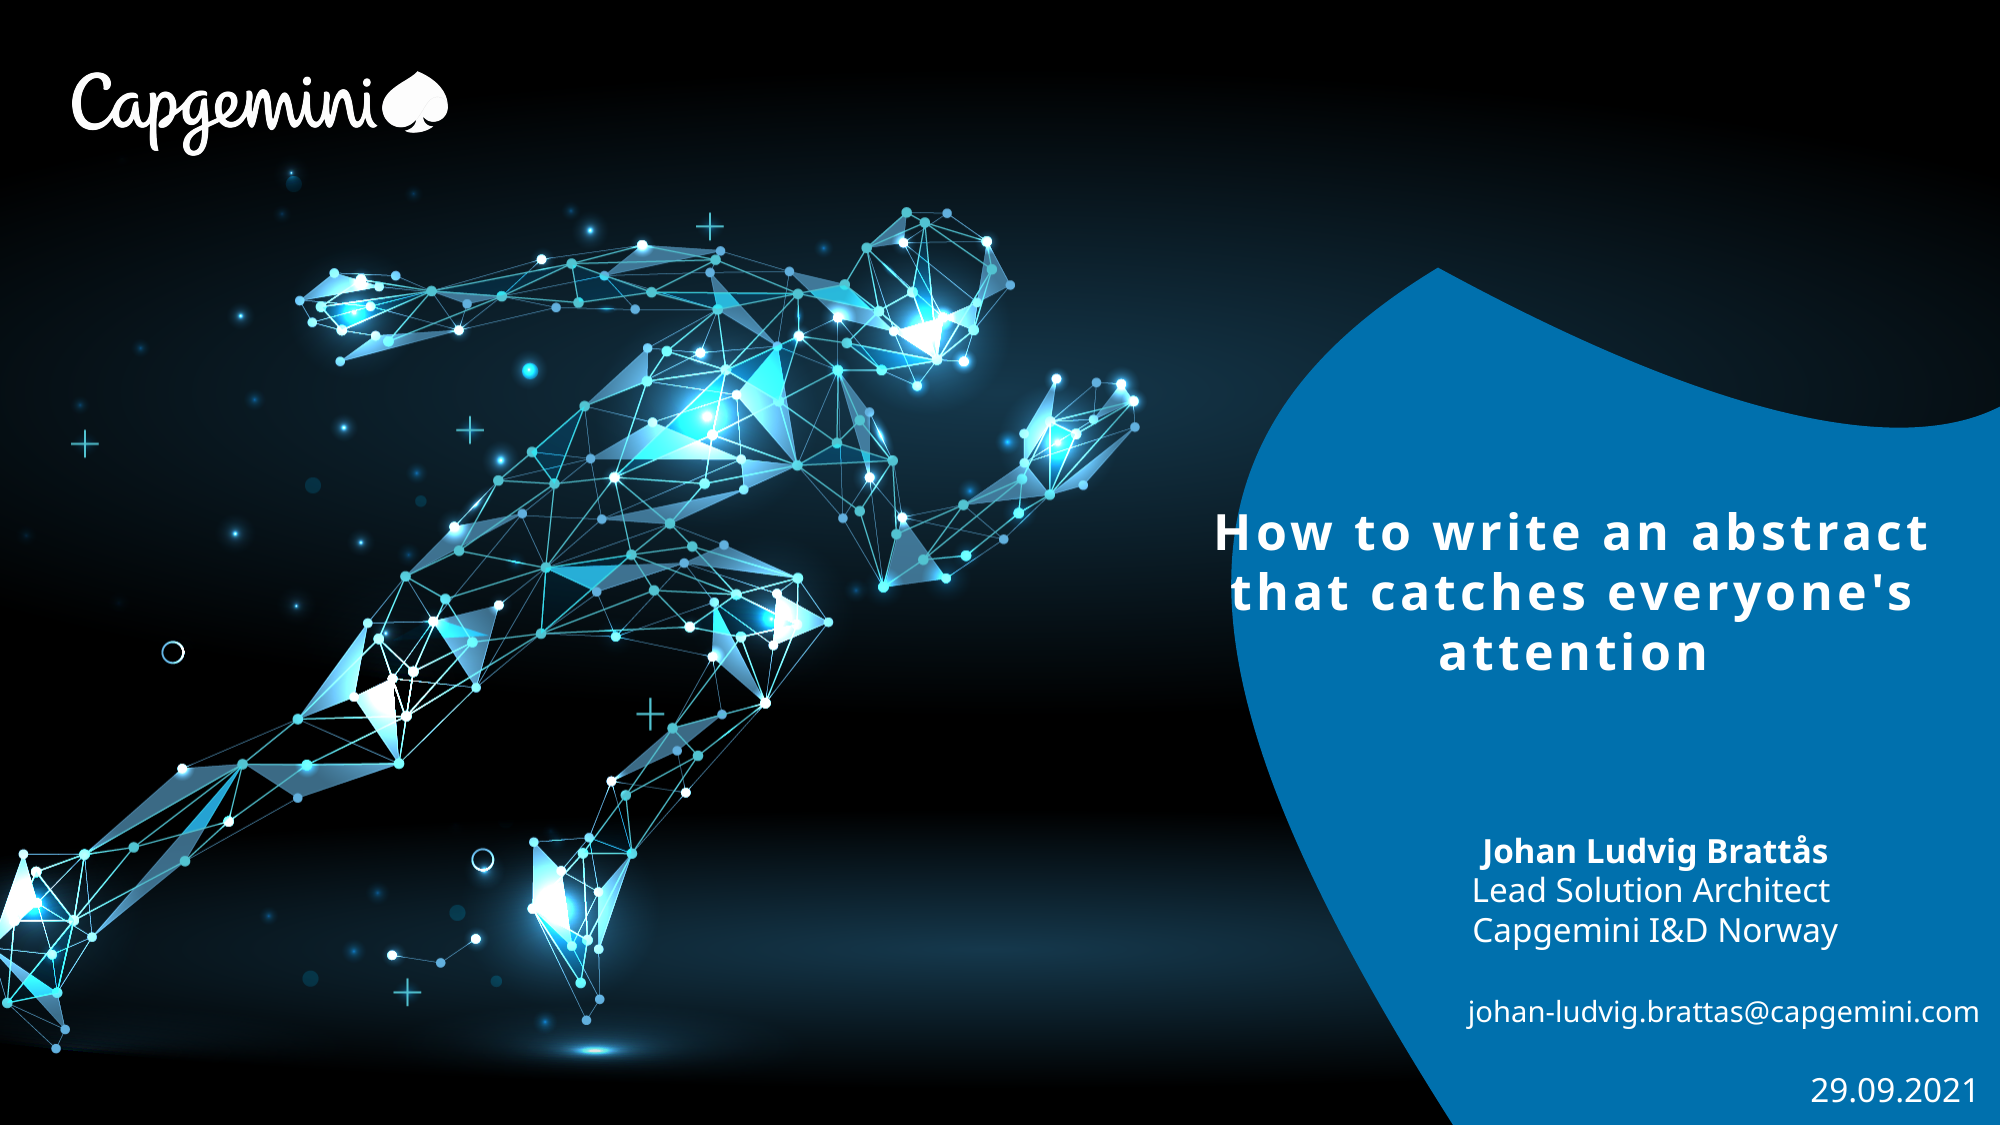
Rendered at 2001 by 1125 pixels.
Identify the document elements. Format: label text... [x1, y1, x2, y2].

picture [0, 0, 2000, 1125]
title How to write an abstract that catches everyone's attention [1153, 527, 1994, 681]
subtitle Johan Ludvig Brattås Lead Solution Architect Capgemini I&D Norway johan-ludvig.brattas@capgemini.com 29.09.2021 [1330, 829, 1981, 872]
